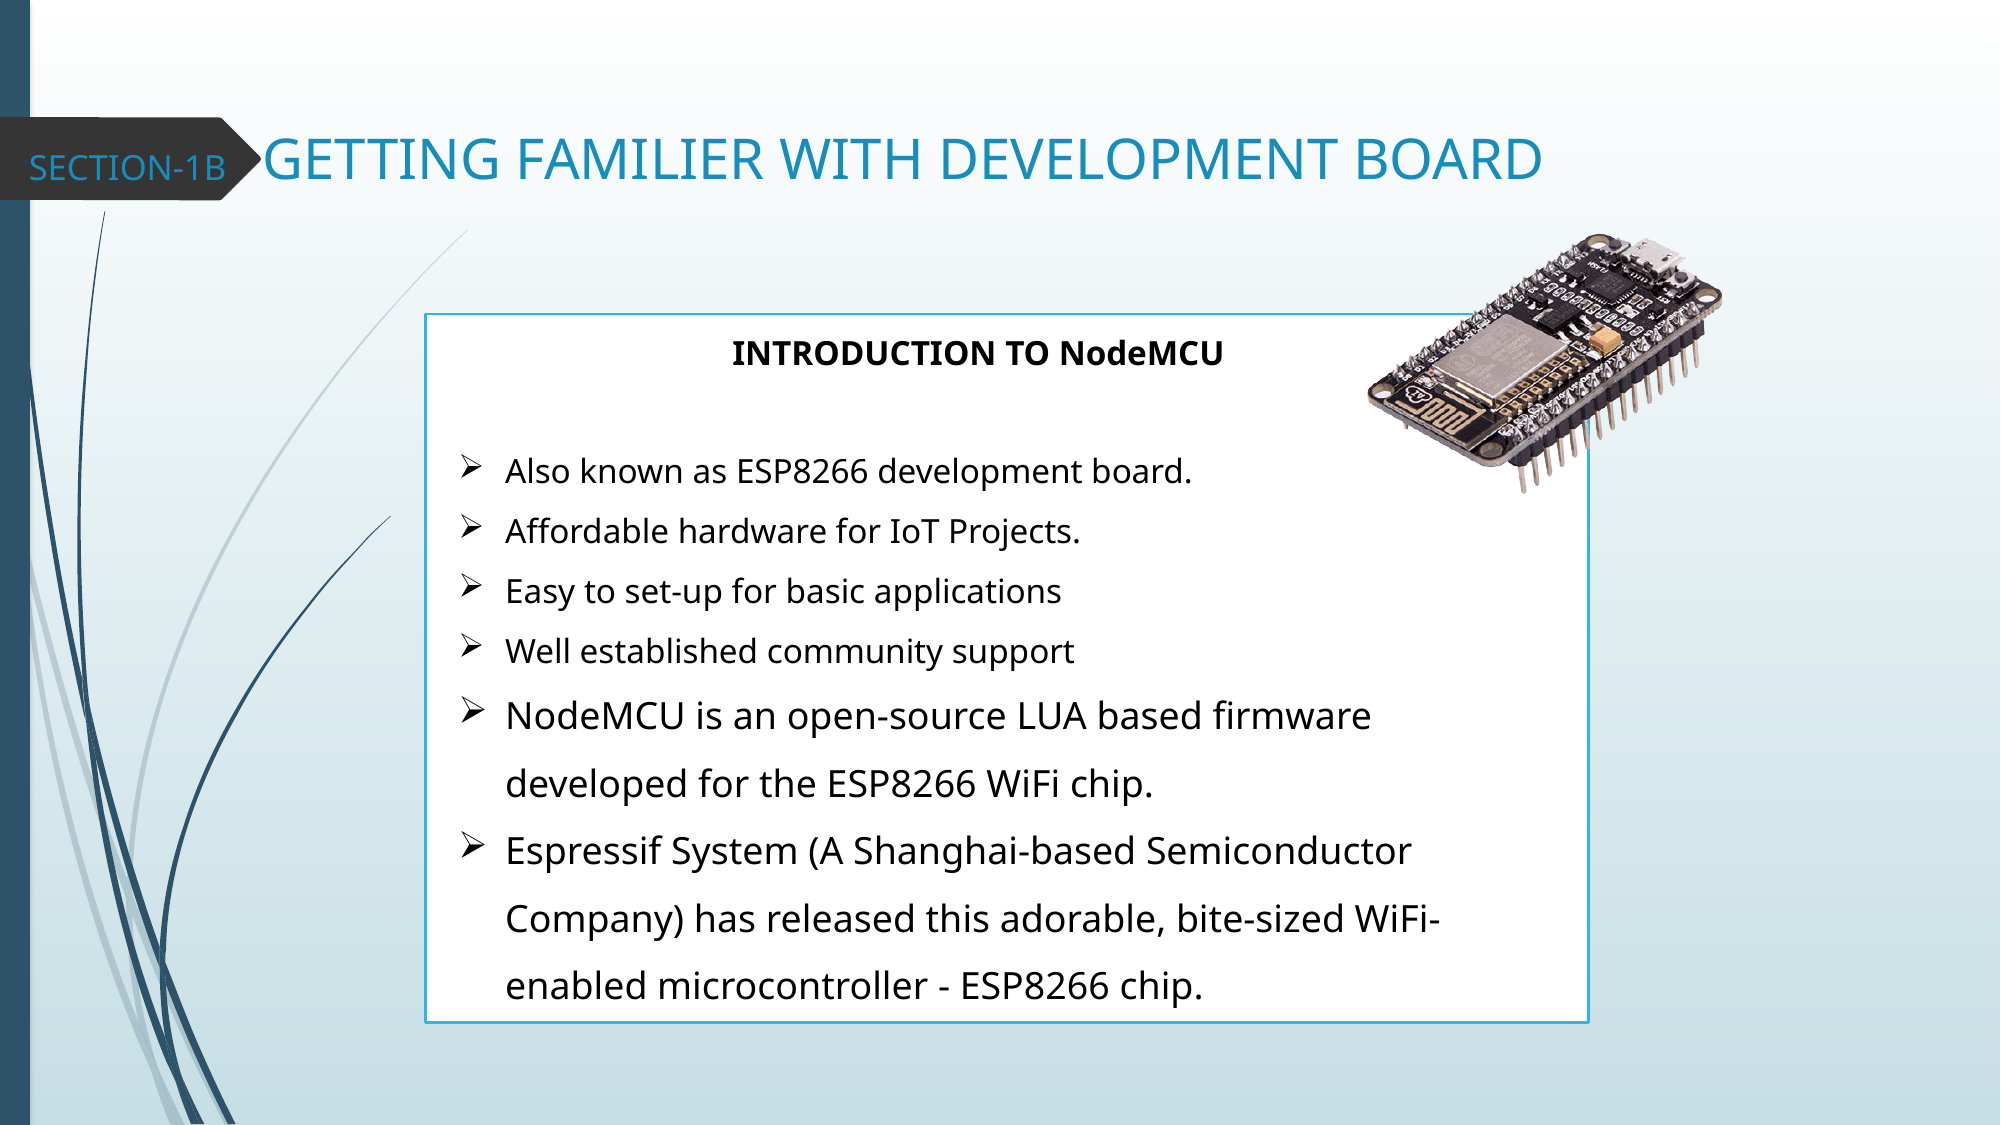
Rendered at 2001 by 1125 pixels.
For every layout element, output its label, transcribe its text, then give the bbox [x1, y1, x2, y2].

text_box SECTION-1B [13, 138, 248, 221]
text_box Also known as ESP8266 development board. Affordable hardware for IoT Projects. Easy to set-up for basic applications Well established community support NodeMCU is an open-source LUA based firmware developed for the ESP8266 WiFi chip. Espressif System (A Shanghai-based Semiconductor Company) has released this adorable, bite-sized WiFi-enabled microcontroller - ESP8266 chip. [443, 423, 1546, 1015]
text_box [424, 313, 1590, 1024]
text_box INTRODUCTION TO NodeMCU [717, 325, 1232, 380]
title GETTING FAMILIER WITH DEVELOPMENT BOARD [247, 115, 1779, 234]
picture [1236, 136, 1824, 578]
